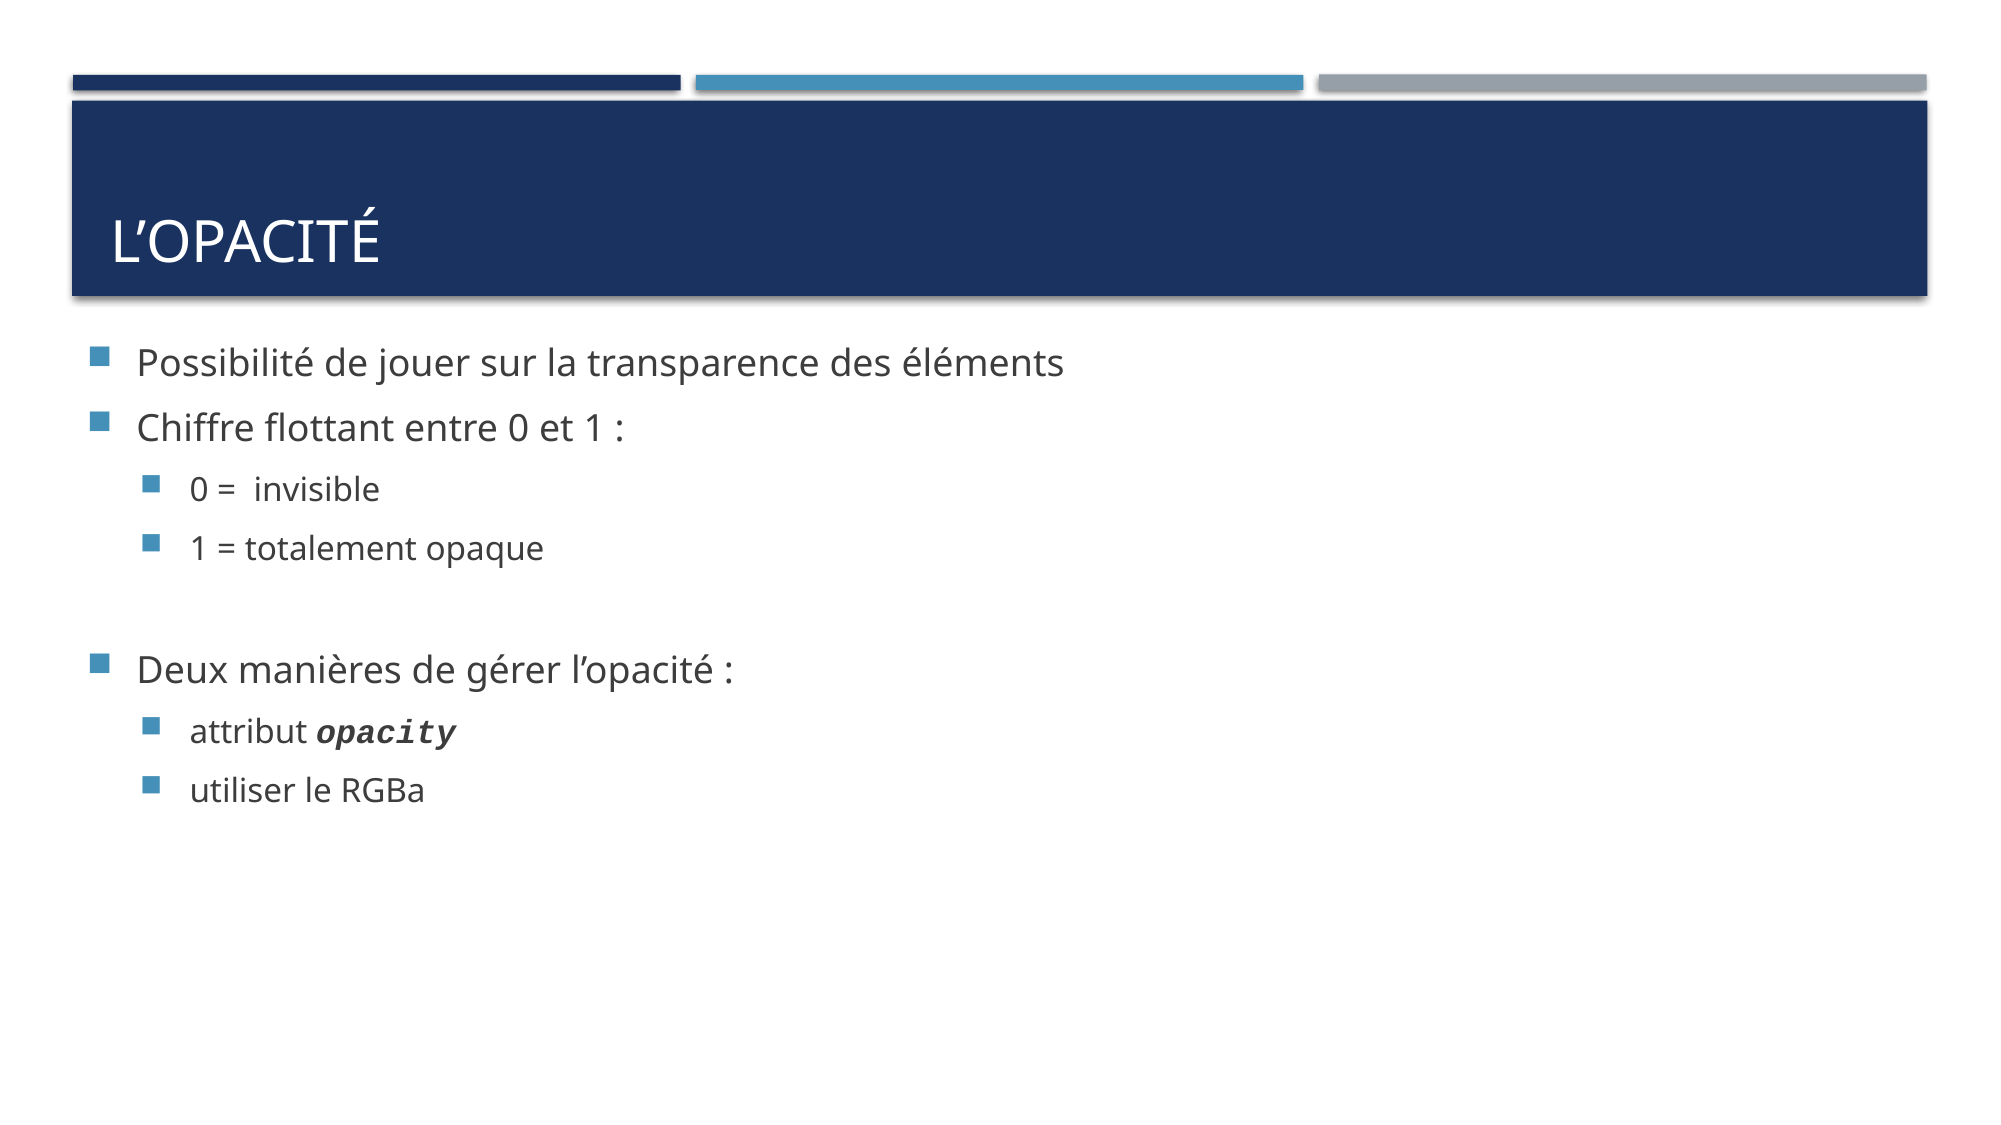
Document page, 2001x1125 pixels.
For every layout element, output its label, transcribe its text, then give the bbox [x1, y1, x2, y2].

text_box Possibilité de jouer sur la transparence des éléments Chiffre flottant entre 0 et 1 : 0 = invisible 1 = totalement opaque Deux manières de gérer l’opacité : attribut opacity utiliser le RGBa [71, 88, 1905, 1060]
